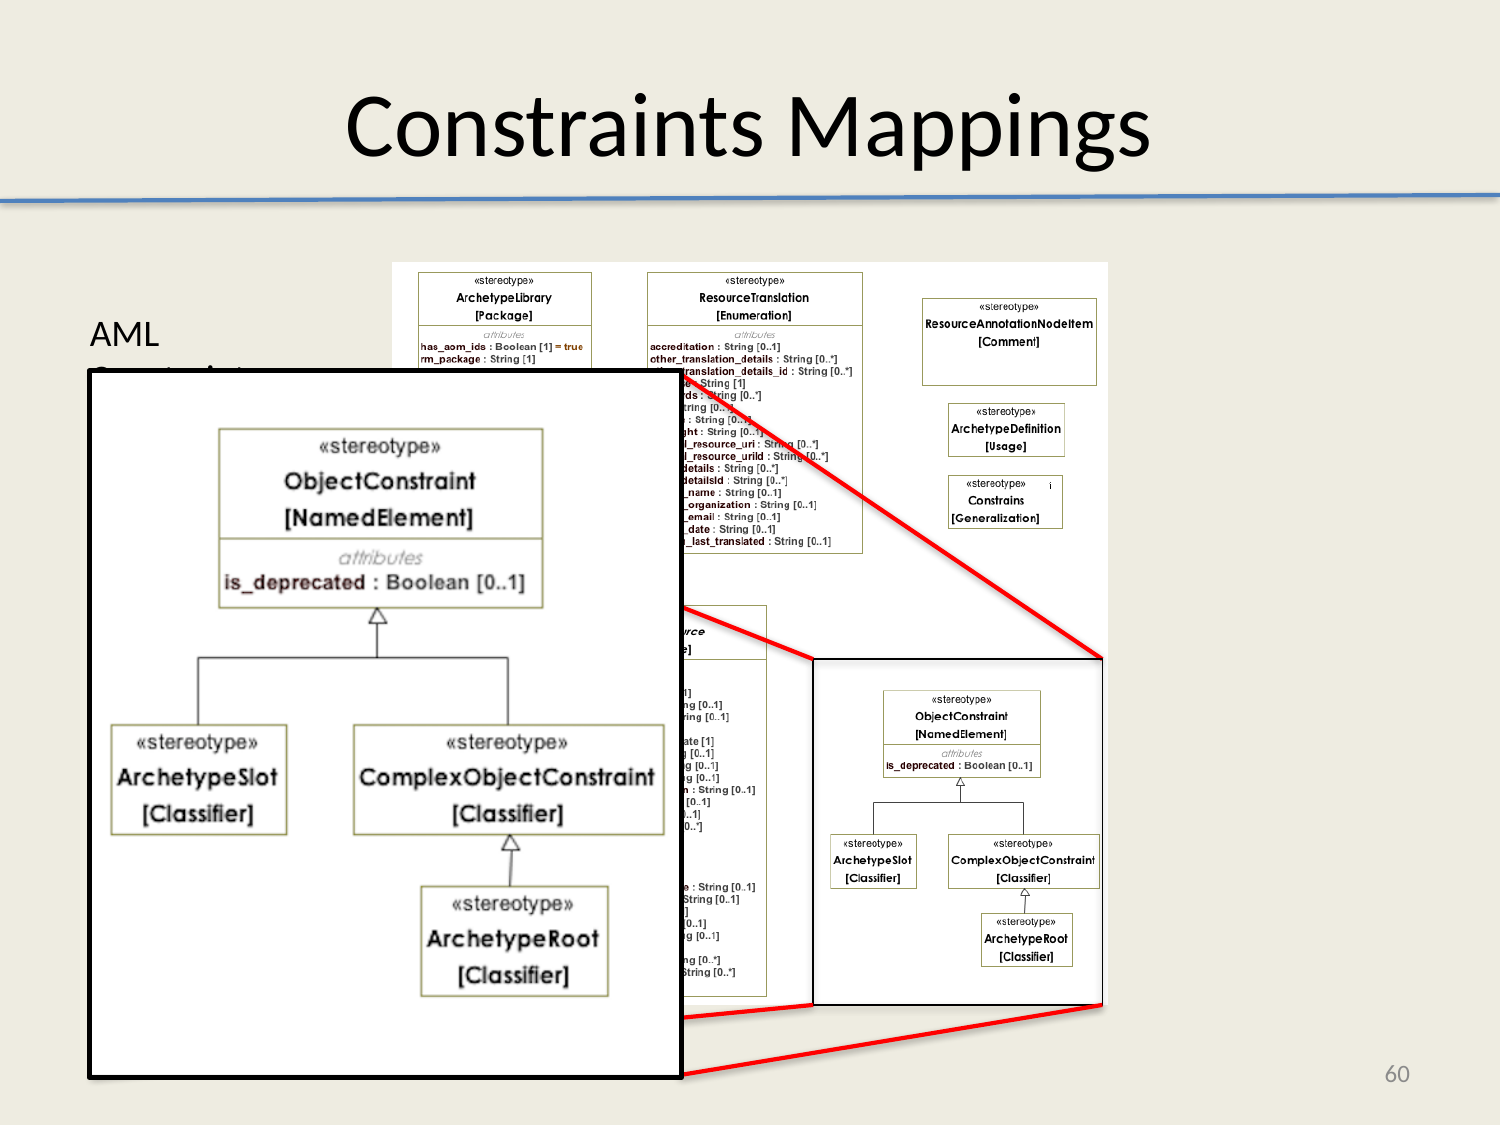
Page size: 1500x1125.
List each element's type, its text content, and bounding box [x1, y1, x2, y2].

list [74, 262, 1426, 1006]
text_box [814, 372, 1103, 660]
picture [91, 372, 680, 1076]
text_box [680, 372, 814, 660]
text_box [0, 194, 1500, 202]
slide_number 60 [1074, 1042, 1425, 1103]
text_box Constraints Mappings [74, 45, 1425, 193]
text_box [685, 1004, 1103, 1076]
